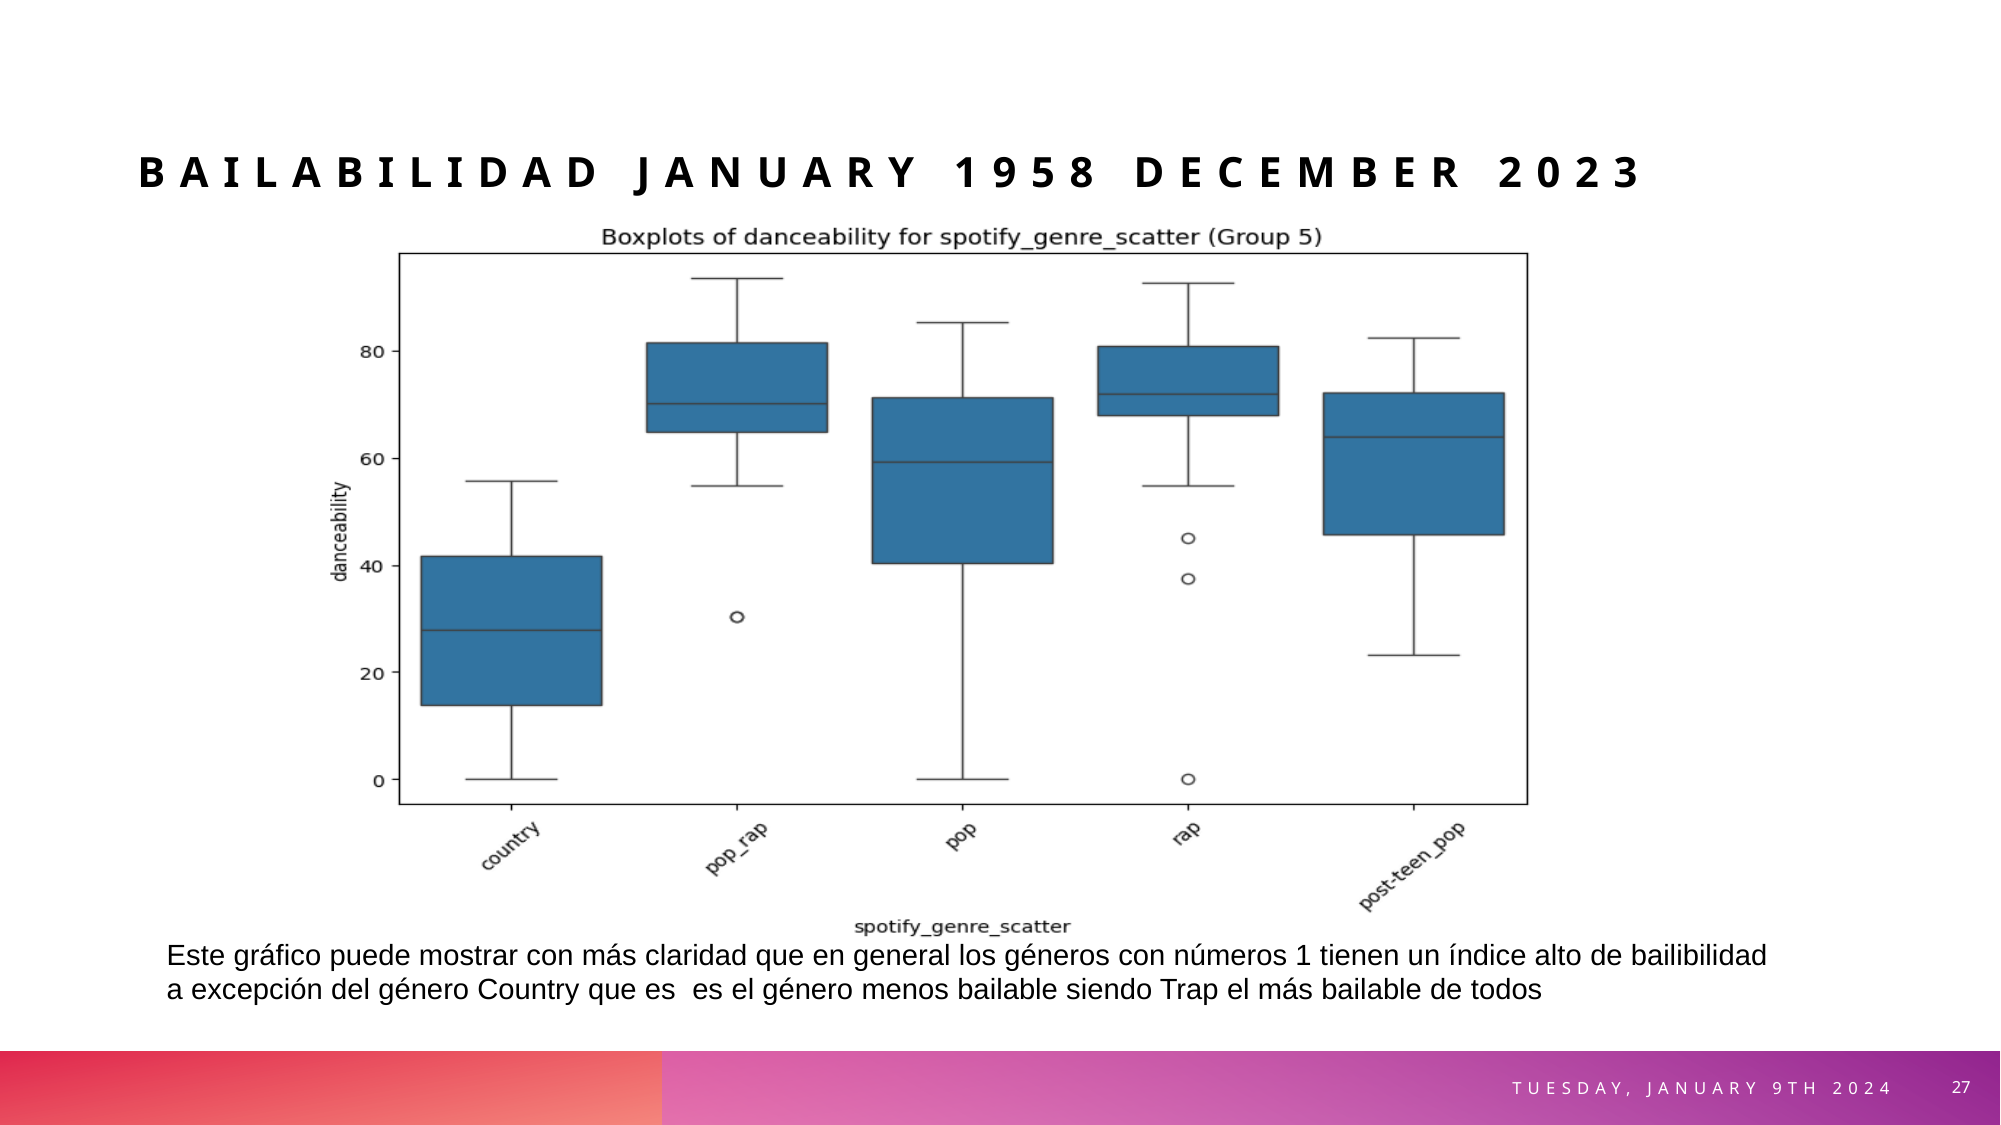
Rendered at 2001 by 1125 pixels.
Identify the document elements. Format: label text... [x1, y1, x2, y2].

title Bailabilidad January 1958 December 2023 [137, 34, 1863, 196]
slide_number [1297, 1051, 1905, 1125]
picture [316, 216, 1540, 947]
text_box Este gráfico puede mostrar con más claridad que en general los géneros con números 1 tienen un índice alto de bailibilidad a excepción del género Country que es es el género menos bailable siendo Trap el más bailable de todos [151, 928, 1808, 1048]
slide_number 27 [1913, 1051, 1986, 1125]
